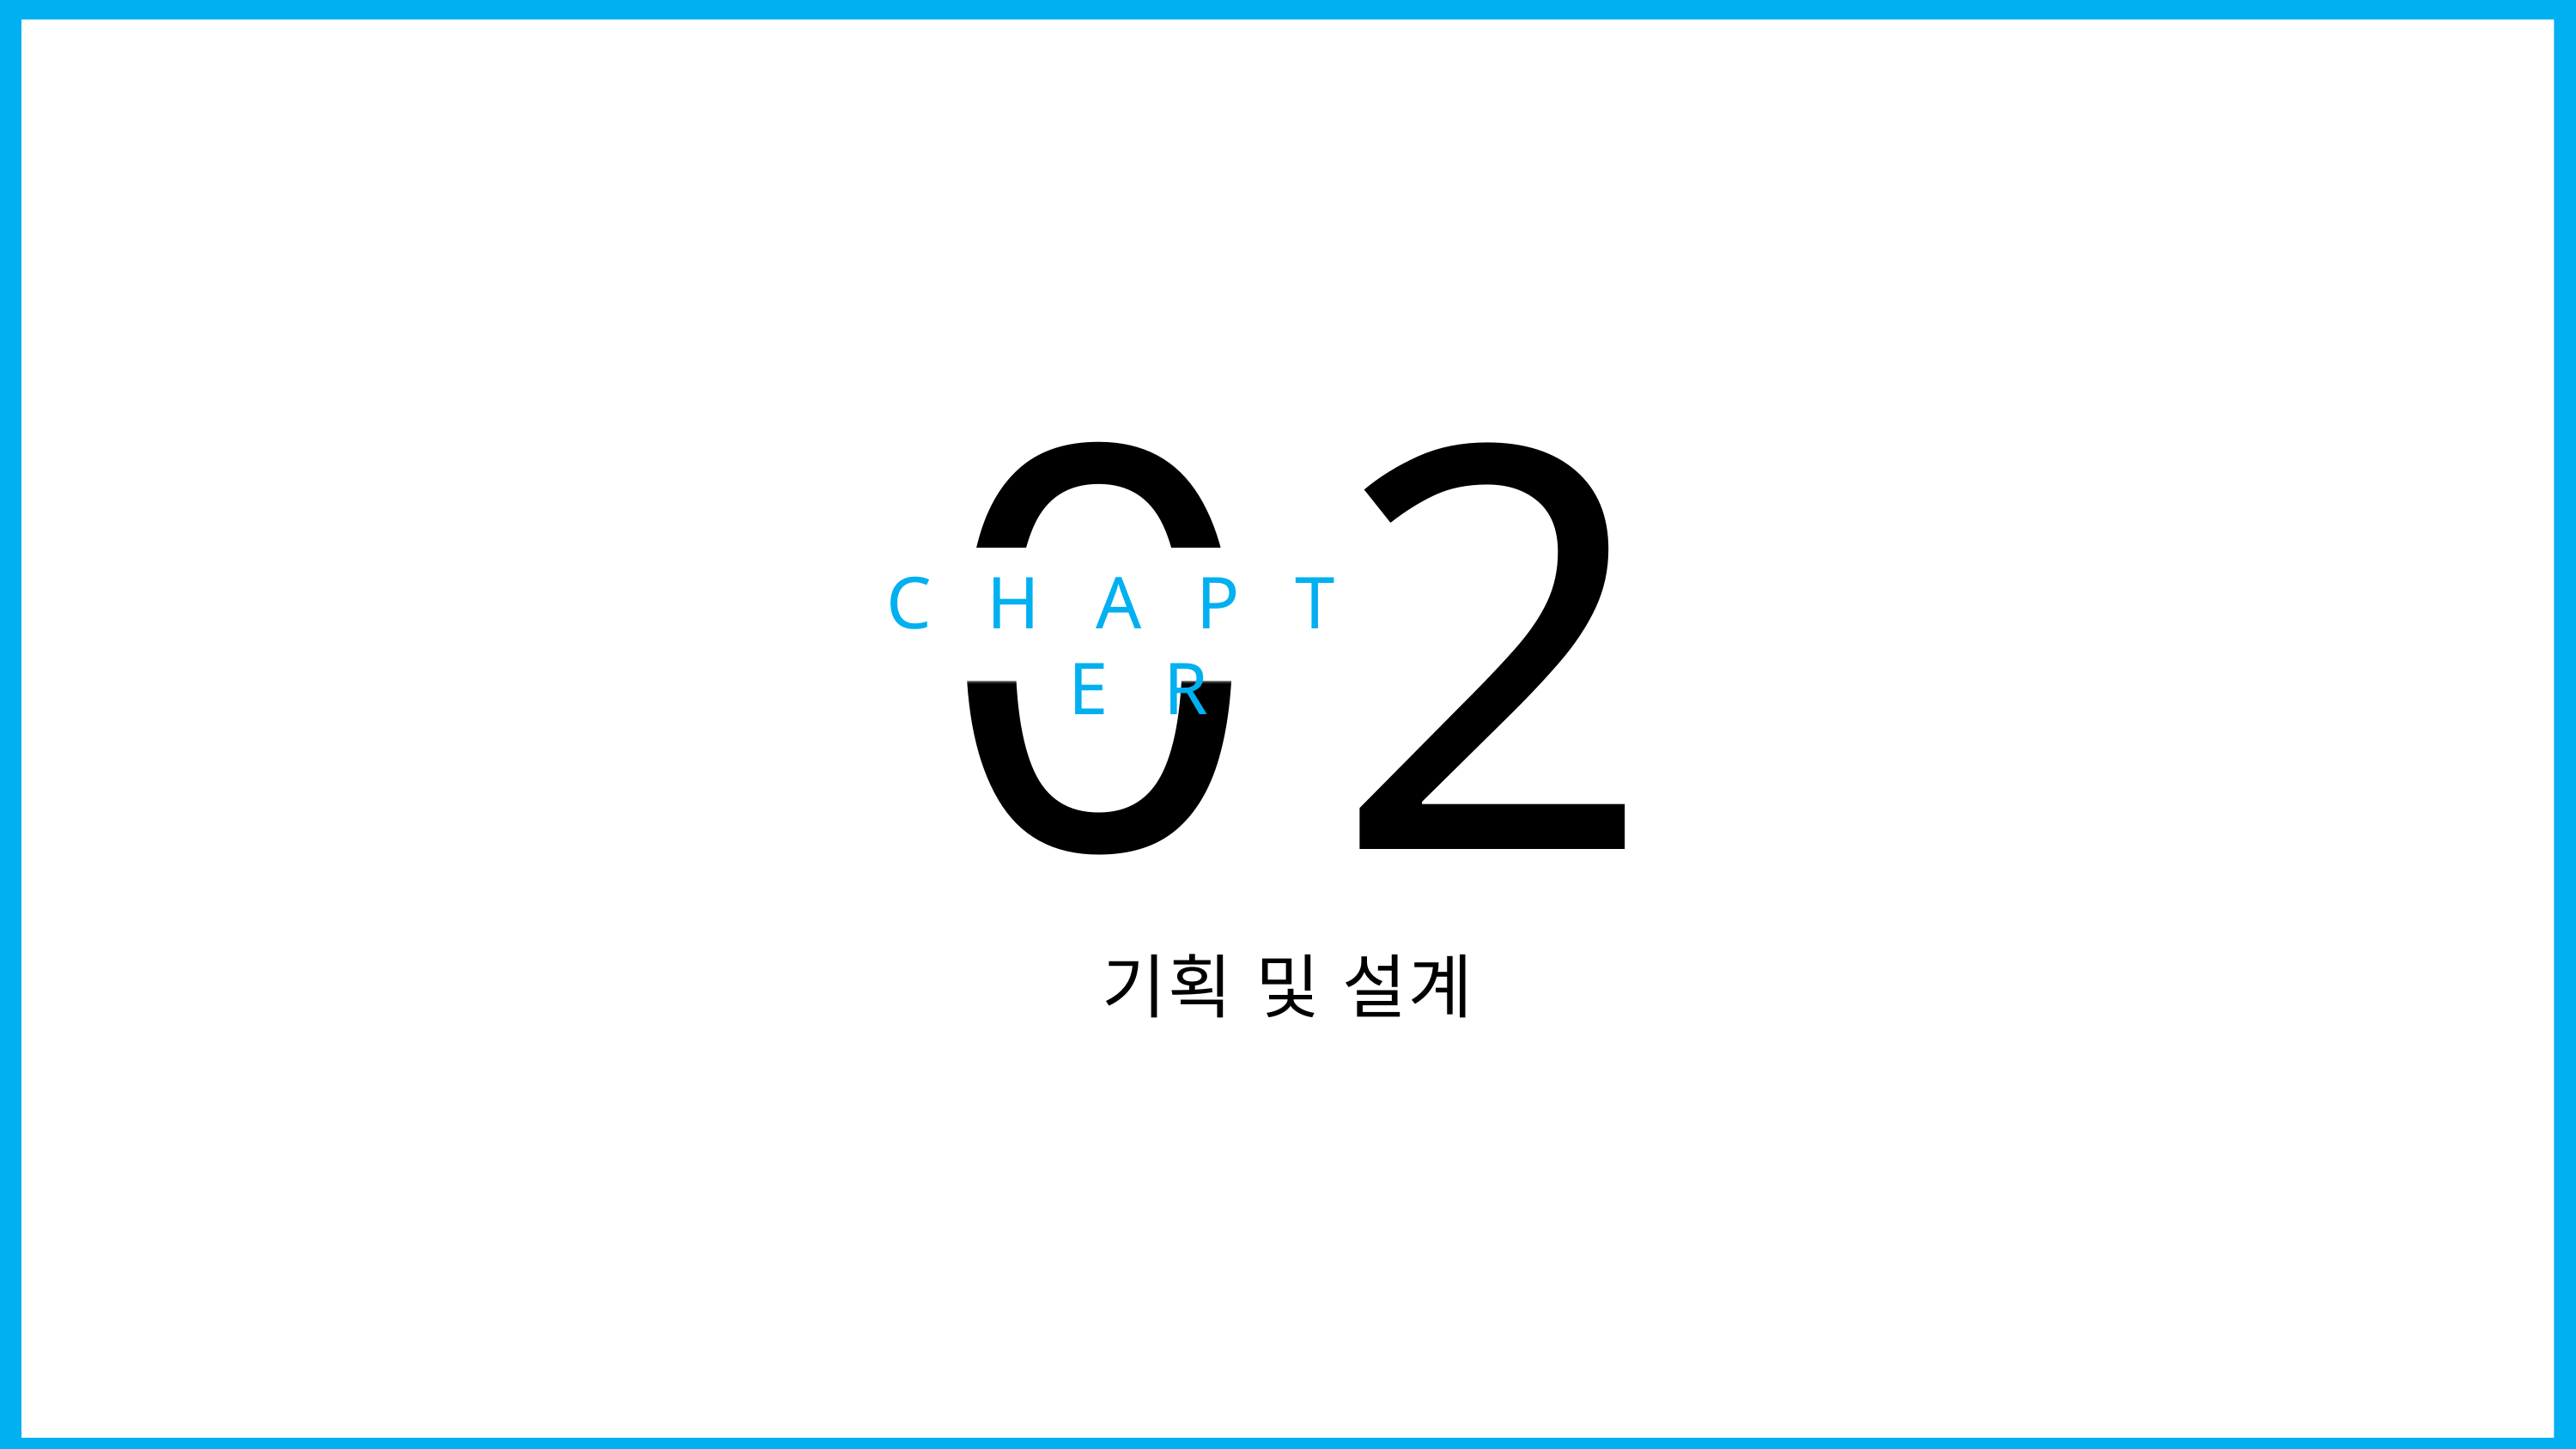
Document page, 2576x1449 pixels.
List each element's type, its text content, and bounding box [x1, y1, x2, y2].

text_box [0, 0, 23, 1449]
text_box 02 [246, 281, 2348, 968]
text_box [23, 1436, 2576, 1449]
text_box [848, 549, 1430, 737]
text_box [23, 0, 2576, 21]
text_box [2552, 3, 2576, 1440]
text_box 기획 및 설계 [623, 968, 1953, 1034]
